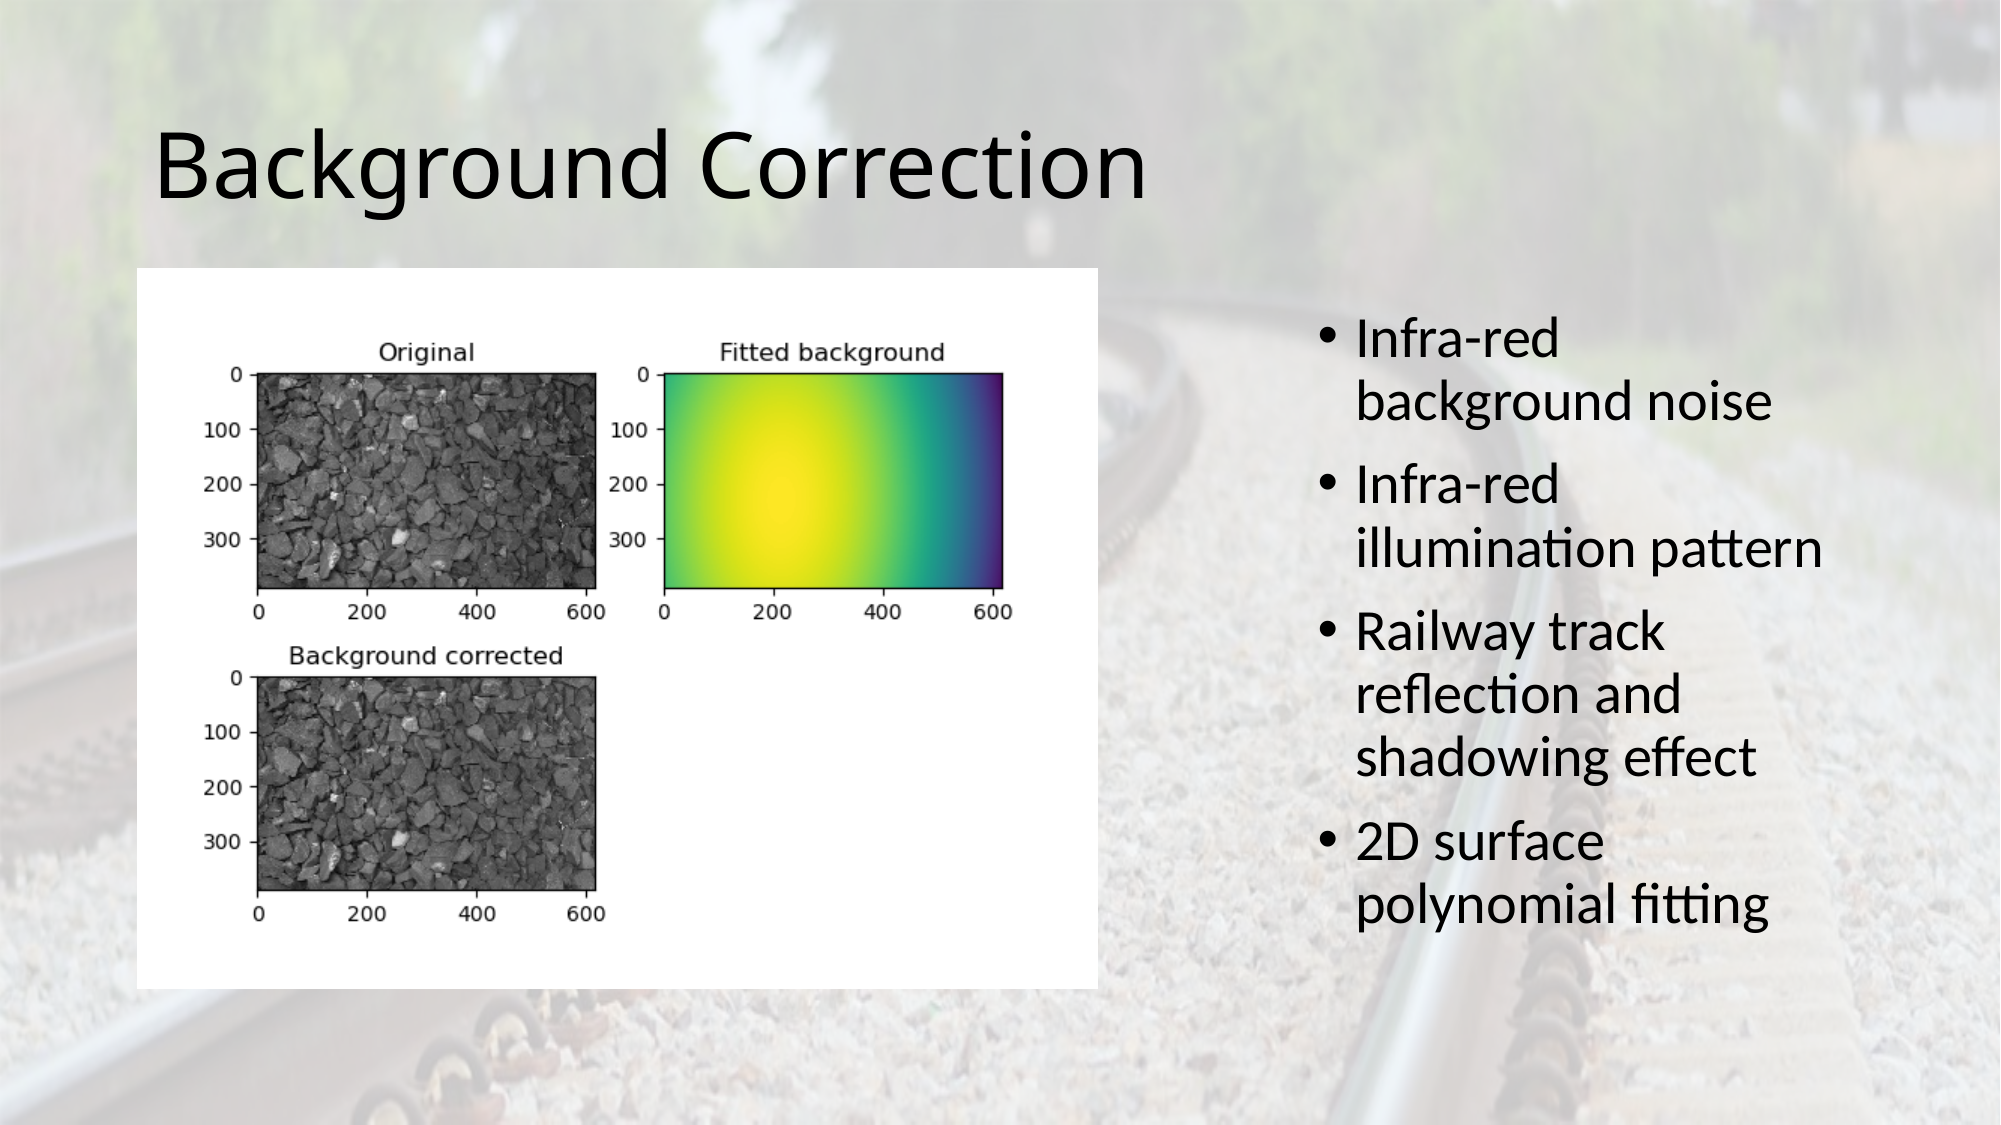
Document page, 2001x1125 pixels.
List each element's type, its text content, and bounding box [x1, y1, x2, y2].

picture [137, 268, 1098, 989]
title Background Correction [137, 59, 1863, 278]
list Infra-red background noise Infra-red illumination pattern Railway track reflection and shadowing effect 2D surface polynomial fitting [1302, 299, 1863, 1014]
